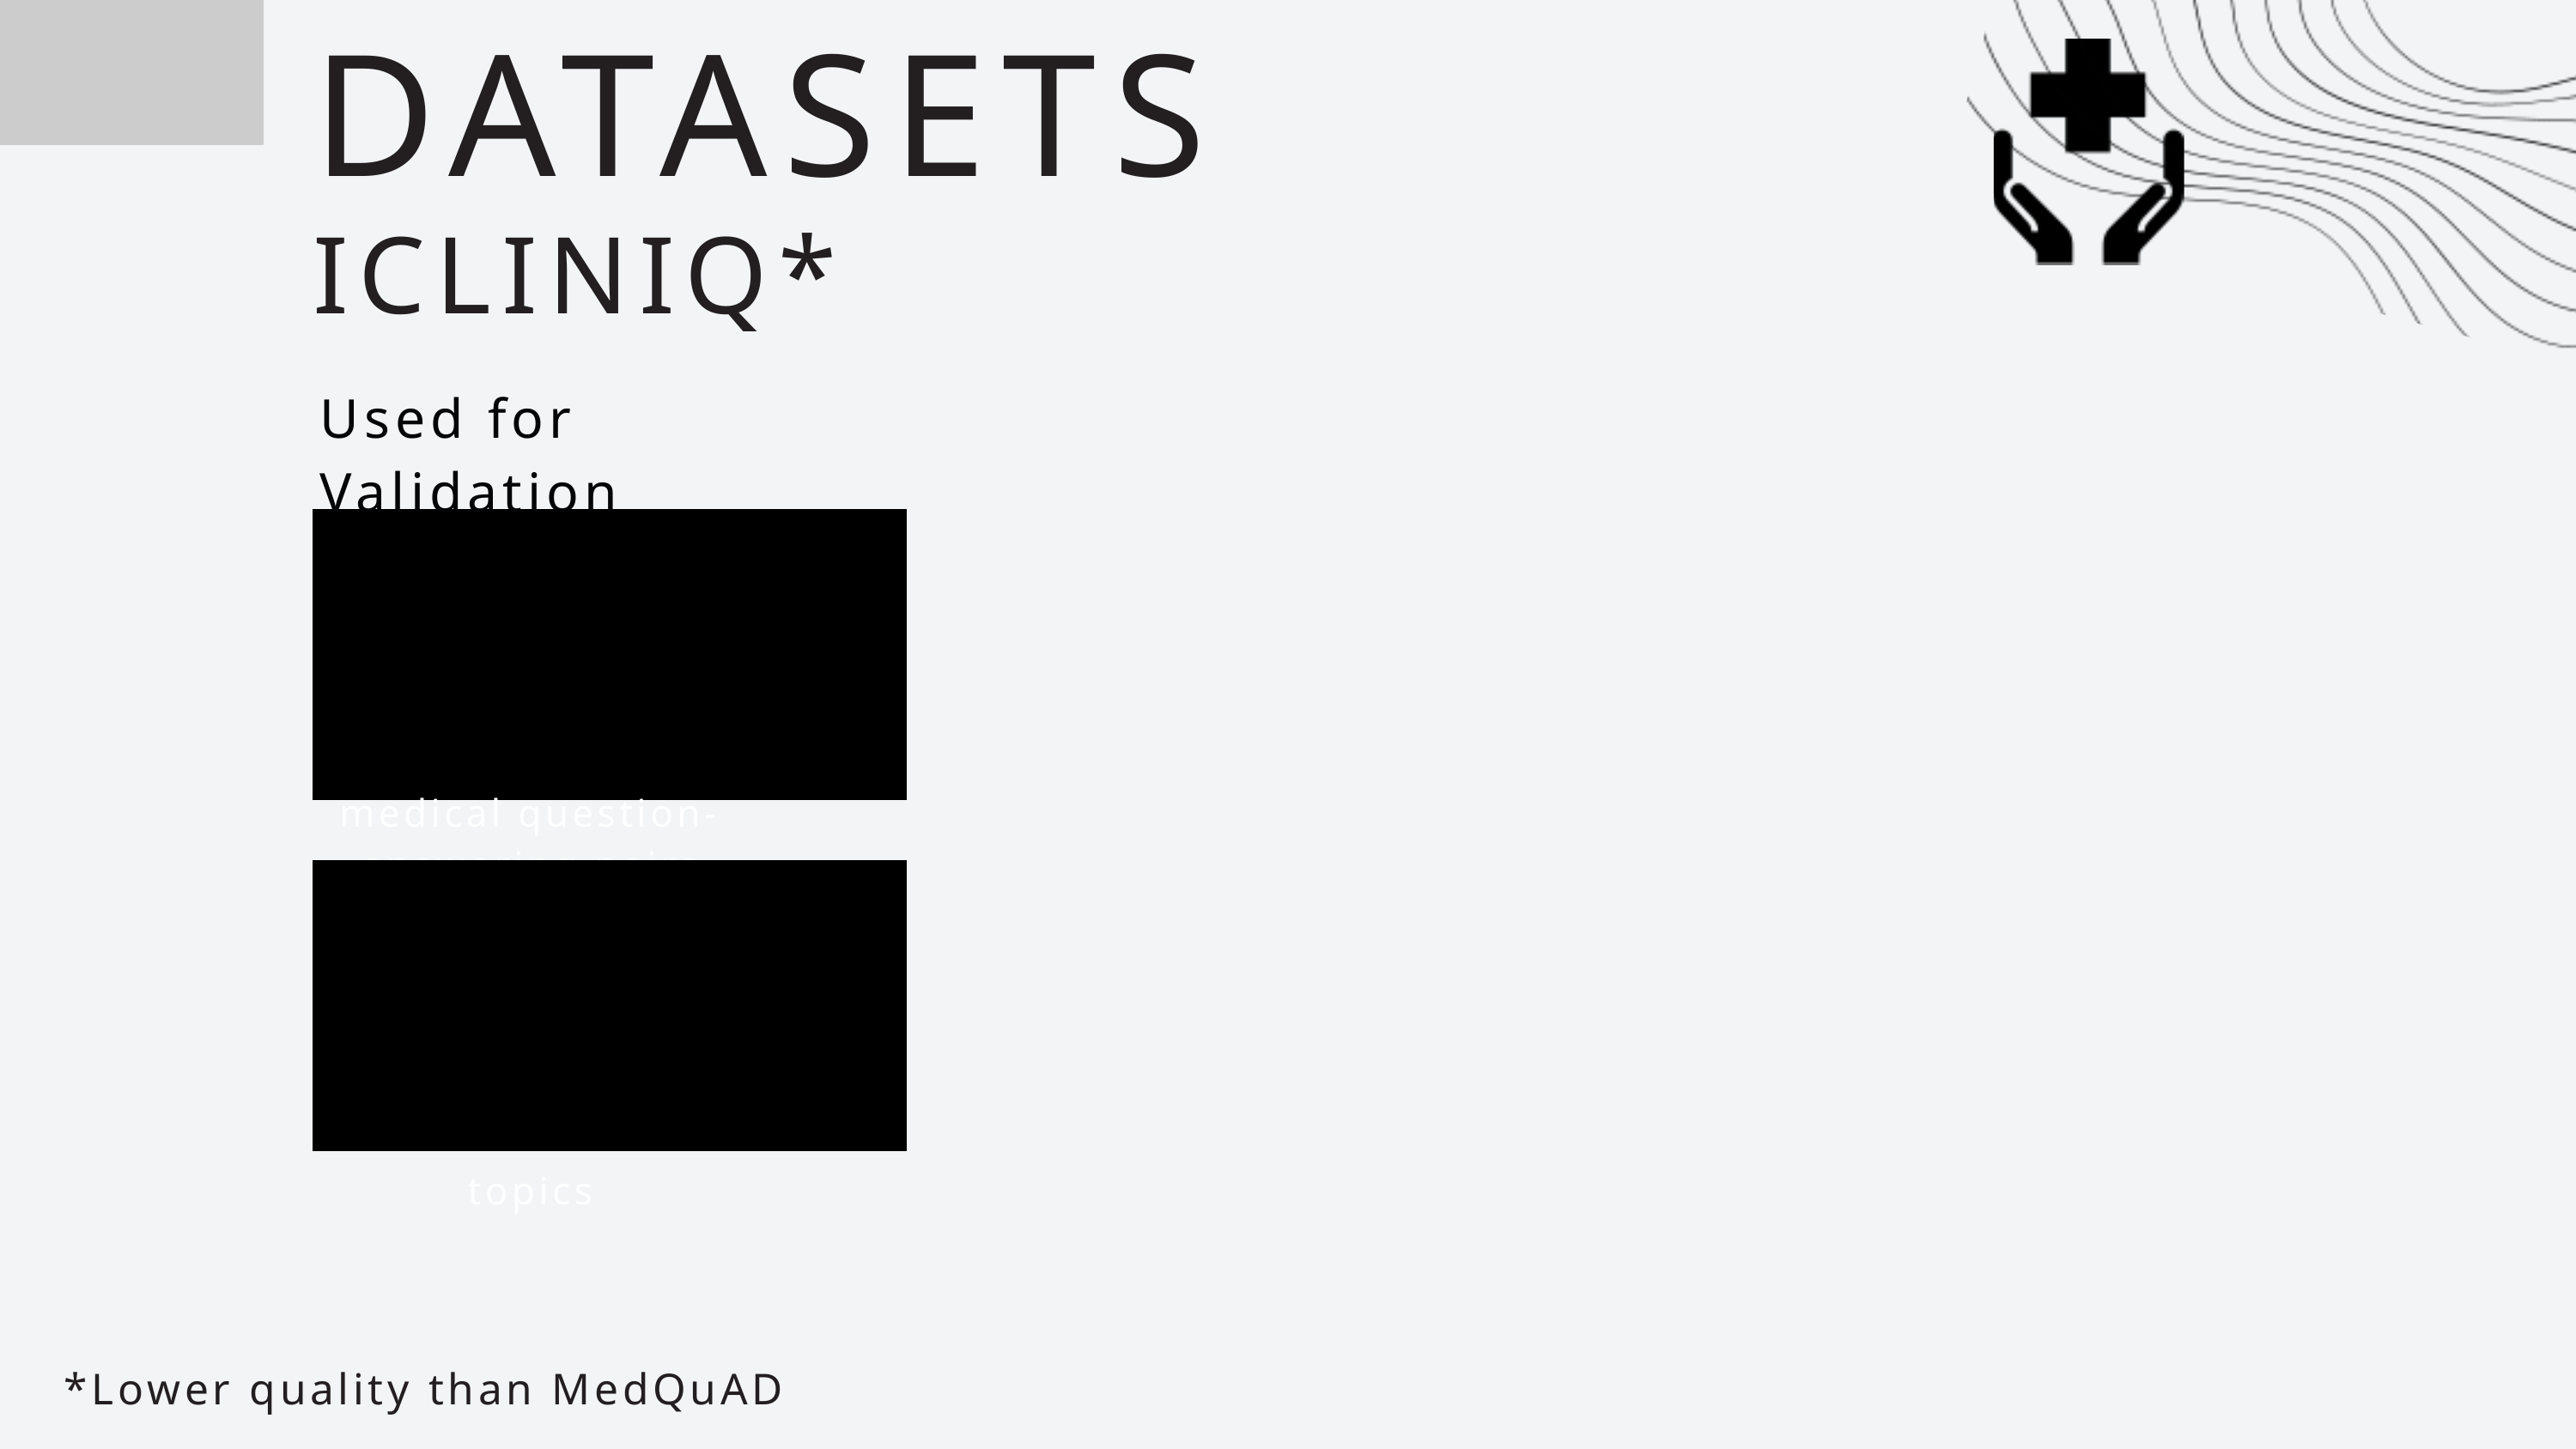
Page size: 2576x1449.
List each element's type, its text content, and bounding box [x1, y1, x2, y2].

text_box *Lower quality than MedQuAD [64, 1355, 985, 1414]
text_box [0, 0, 264, 145]
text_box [312, 859, 908, 1152]
text_box DATASETS [313, 0, 1656, 188]
text_box [1941, 0, 2576, 366]
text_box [312, 252, 1441, 510]
text_box ICLINIQ* [313, 188, 2432, 335]
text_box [312, 516, 908, 800]
